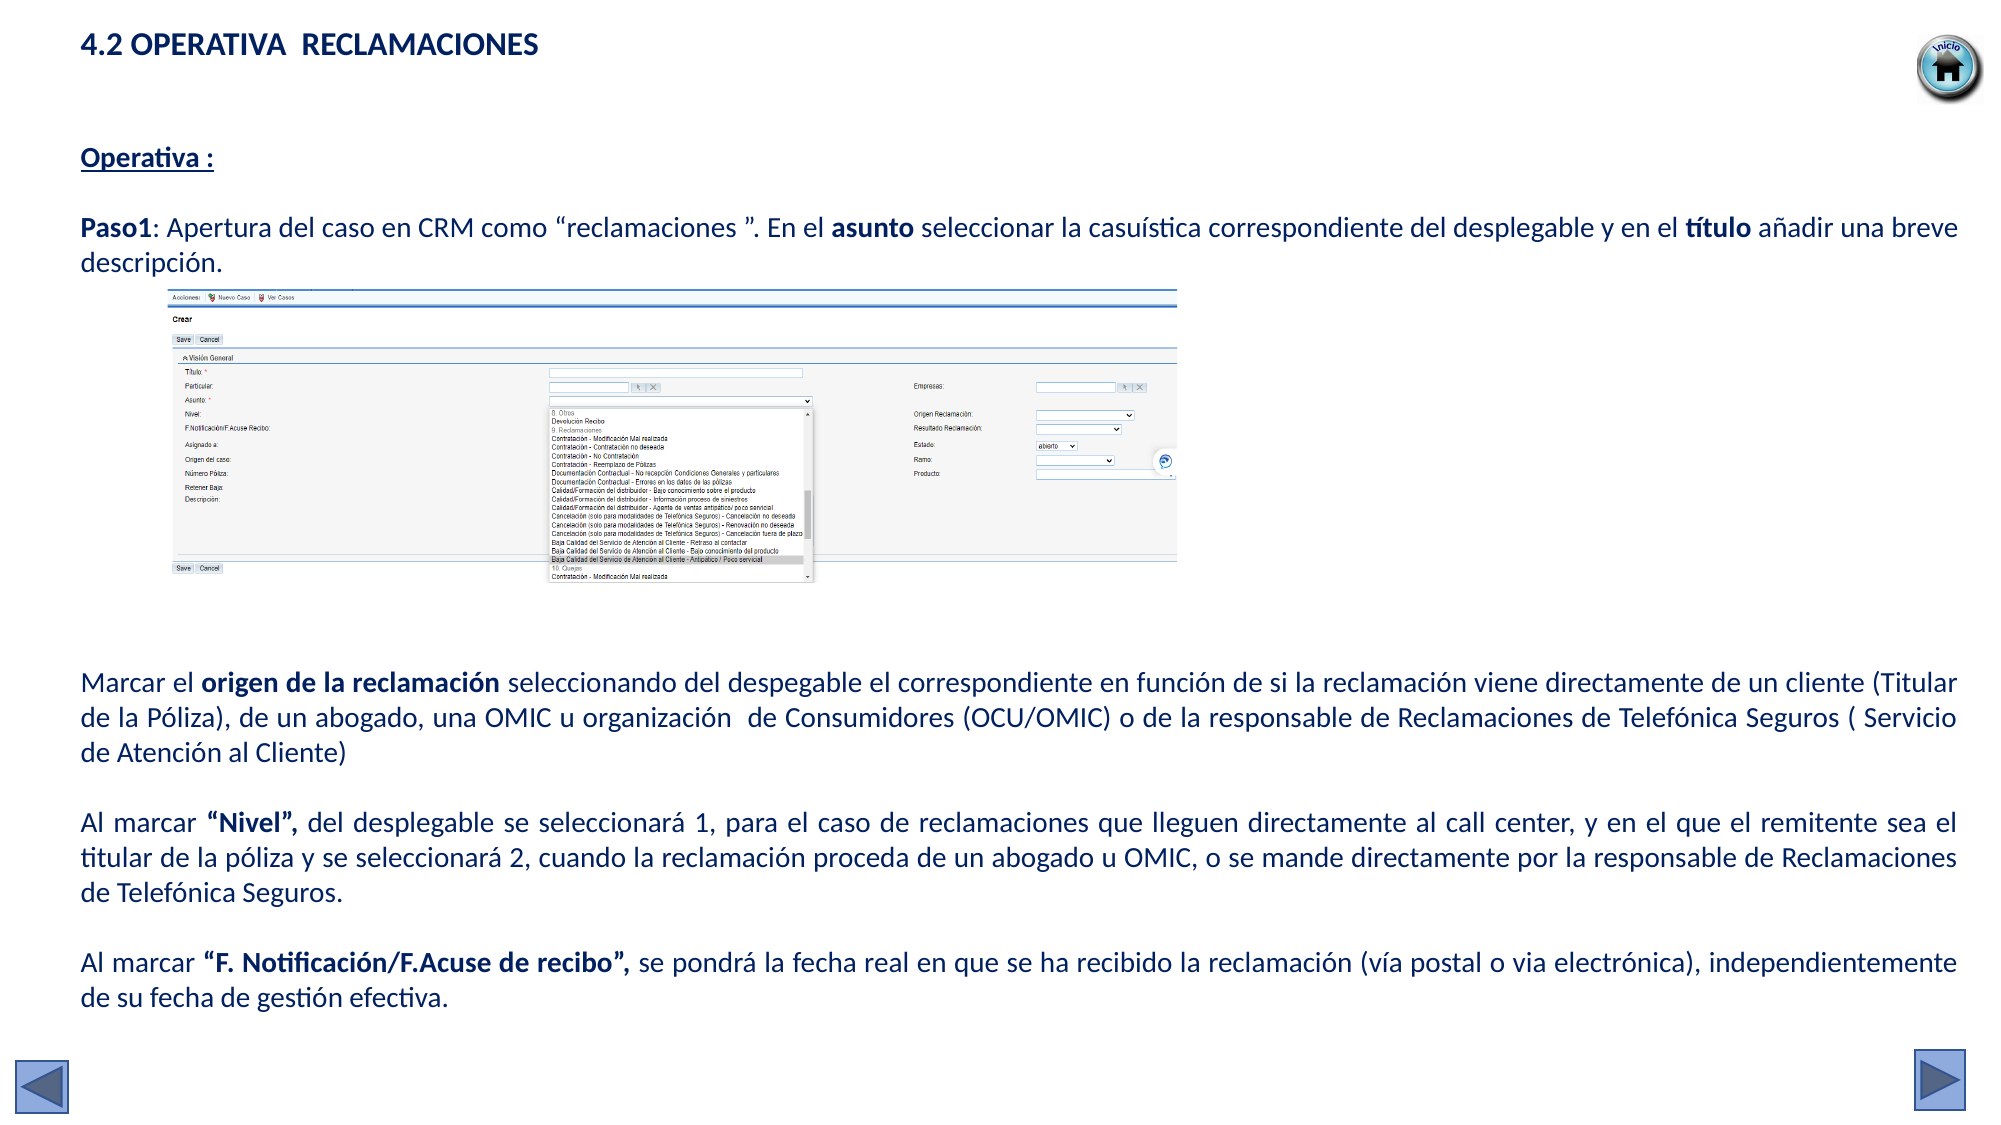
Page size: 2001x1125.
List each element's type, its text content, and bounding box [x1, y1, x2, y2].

picture [1917, 34, 1984, 105]
text_box 4.2 operativa reclamaciones [60, 16, 1217, 106]
text_box [1914, 1049, 1966, 1111]
text_box [15, 1060, 69, 1114]
text_box Operativa : Paso1: Apertura del caso en CRM como “reclamaciones ”. En el asunto seleccionar la casuística correspondiente del desplegable y en el título añadir una breve descripción. Marcar el origen de la reclamación seleccionando del despegable el correspondiente en función de si la reclamación viene directamente de un cliente (Titular de la Póliza), de un abogado, una OMIC u organización de Consumidores (OCU/OMIC) o de la responsable de Reclamaciones de Telefónica Seguros ( Servicio de Atención al Cliente) Al marcar “Nivel”, del desplegable se seleccionará 1, para el caso de reclamaciones que lleguen directamente al call center, y en el que el remitente sea el titular de la póliza y se seleccionará 2, cuando la reclamación proceda de un abogado u OMIC, o se mande directamente por la responsable de Reclamaciones de Telefónica Seguros. Al marcar “F. Notificación/F.Acuse de recibo”, se pondrá la fecha real en que se ha recibido la reclamación (vía postal o via electrónica), independientemente de su fecha de gestión efectiva. [65, 131, 1974, 1021]
picture [167, 288, 1178, 583]
